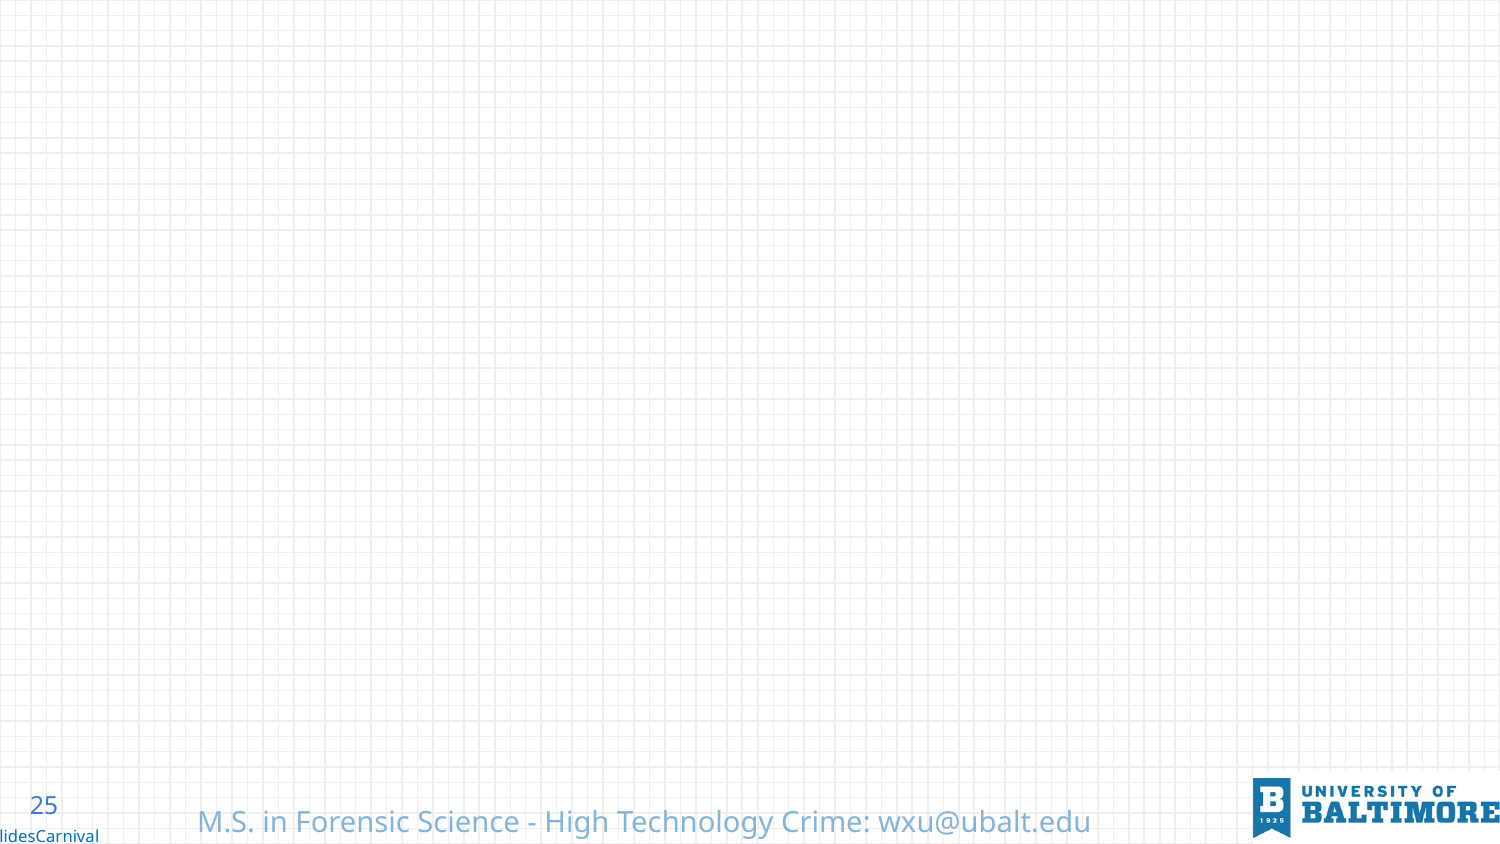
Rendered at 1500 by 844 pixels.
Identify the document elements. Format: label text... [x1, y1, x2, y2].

slide_number 25 [14, 774, 105, 840]
picture [1253, 771, 1500, 844]
